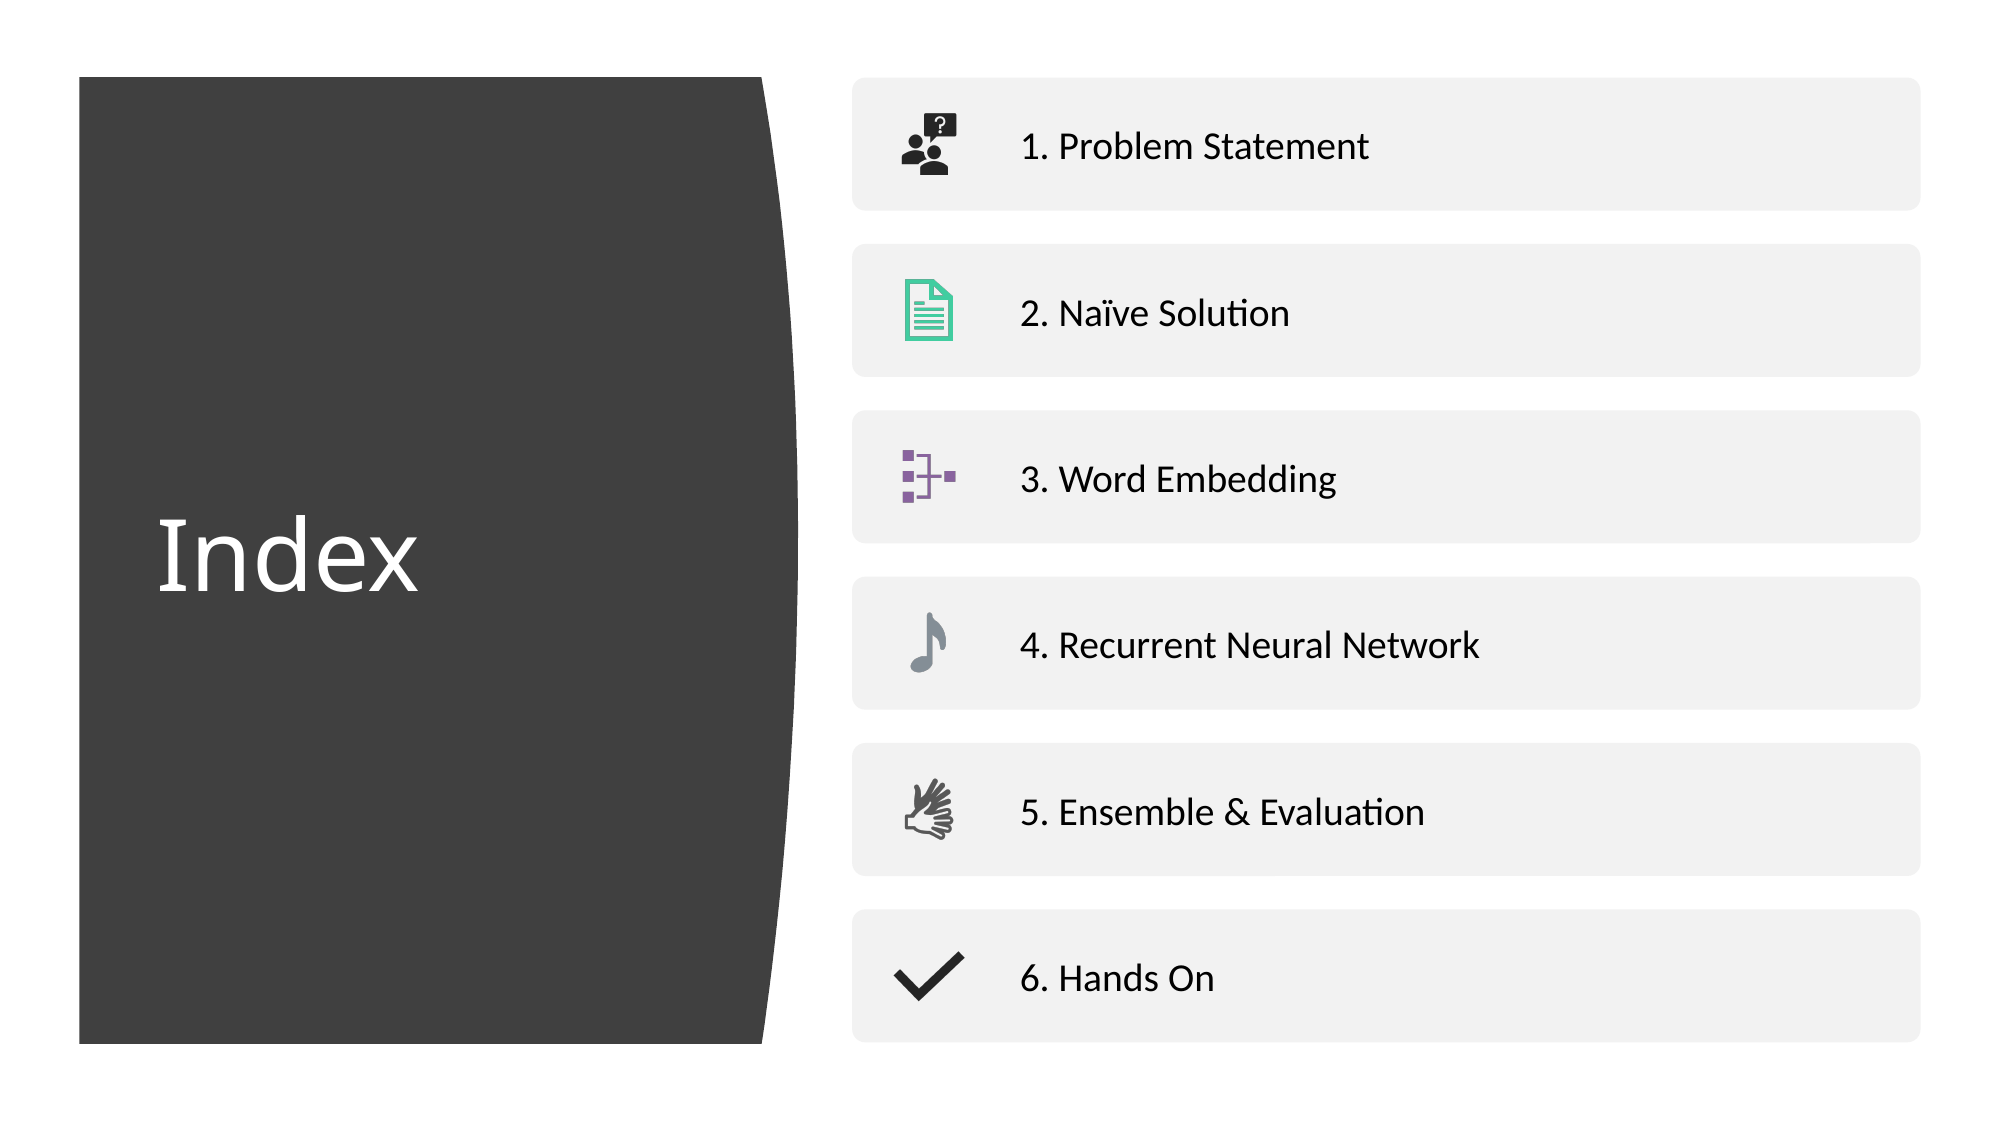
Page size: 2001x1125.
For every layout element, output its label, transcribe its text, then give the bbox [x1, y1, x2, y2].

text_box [852, 77, 1921, 1043]
text_box [78, 76, 800, 1045]
title Index [141, 166, 702, 953]
